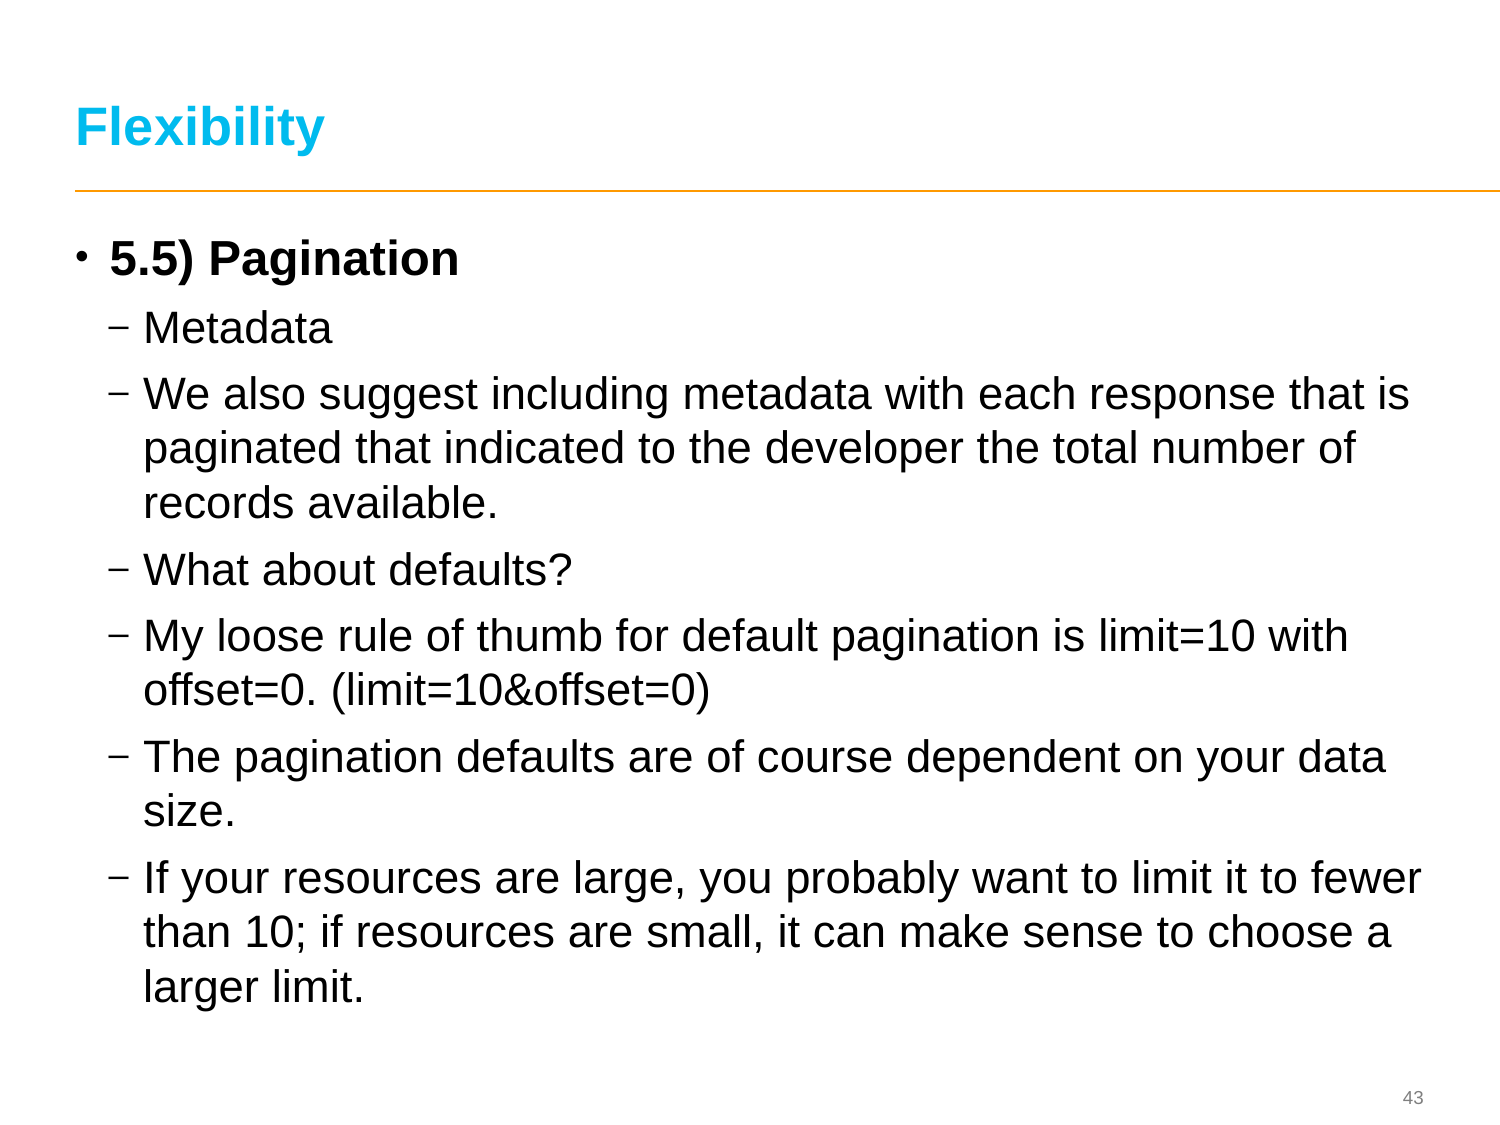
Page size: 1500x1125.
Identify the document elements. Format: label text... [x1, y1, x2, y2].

list 5.5) Pagination Metadata We also suggest including metadata with each response that is paginated that indicated to the developer the total number of records available. What about defaults? My loose rule of thumb for default pagination is limit=10 with offset=0. (limit=10&offset=0) The pagination defaults are of course dependent on your data size. If your resources are large, you probably want to limit it to fewer than 10; if resources are small, it can make sense to choose a larger limit. [75, 226, 1425, 1018]
title Flexibility [75, 27, 1422, 157]
